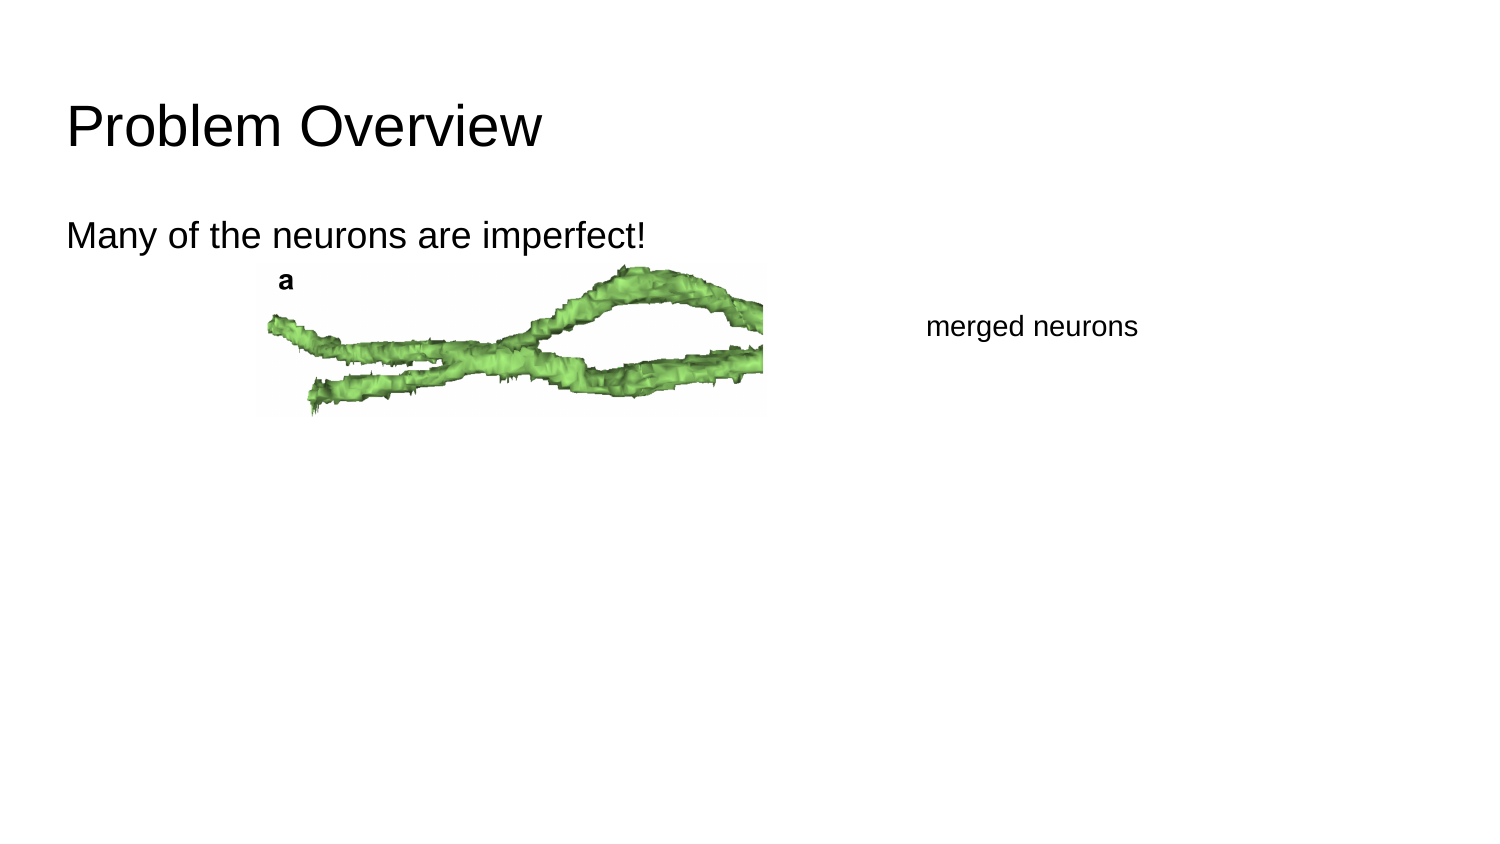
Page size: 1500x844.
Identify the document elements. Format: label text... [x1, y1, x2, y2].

title Problem Overview [51, 72, 1449, 167]
picture [256, 262, 767, 417]
list Many of the neurons are imperfect! [51, 189, 1449, 811]
text_box merged neurons [911, 291, 1500, 369]
